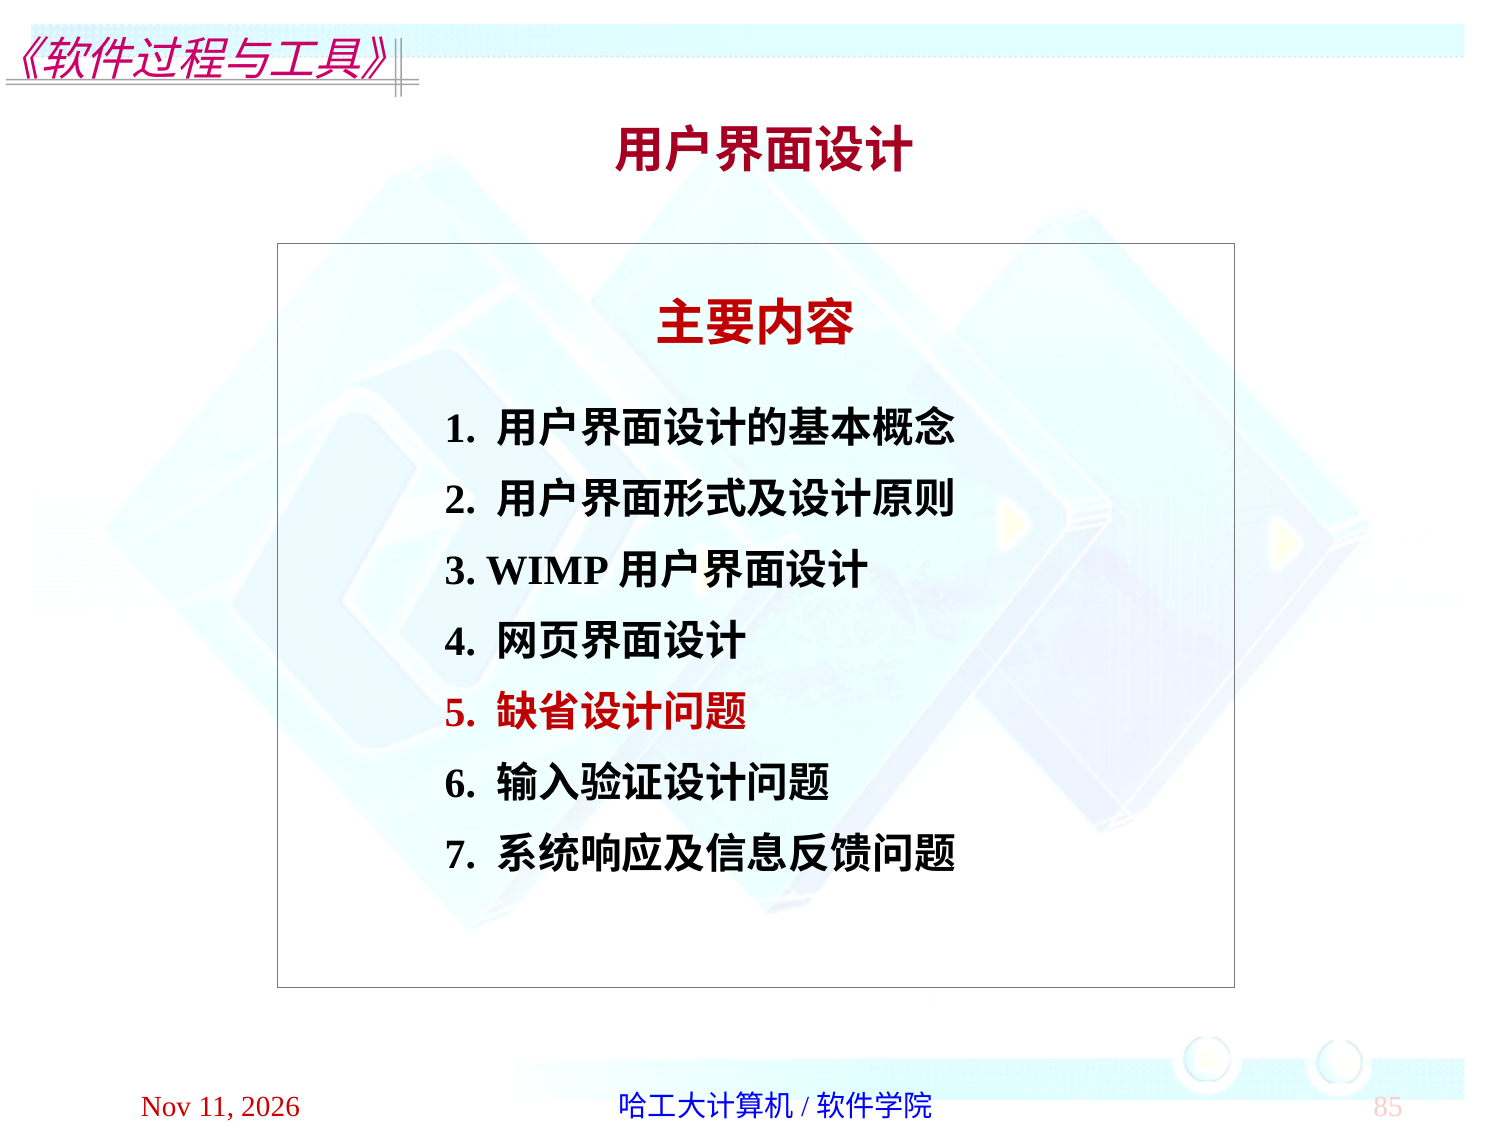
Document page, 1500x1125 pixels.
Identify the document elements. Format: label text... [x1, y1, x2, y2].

text_box 主要内容 1. 用户界面设计的基本概念 2. 用户界面形式及设计原则 3. WIMP用户界面设计 4. 网页界面设计 5. 缺省设计问题 6. 输入验证设计问题 7. 系统响应及信息反馈问题 [277, 243, 1235, 988]
text_box 用户界面设计 [389, 74, 1140, 221]
